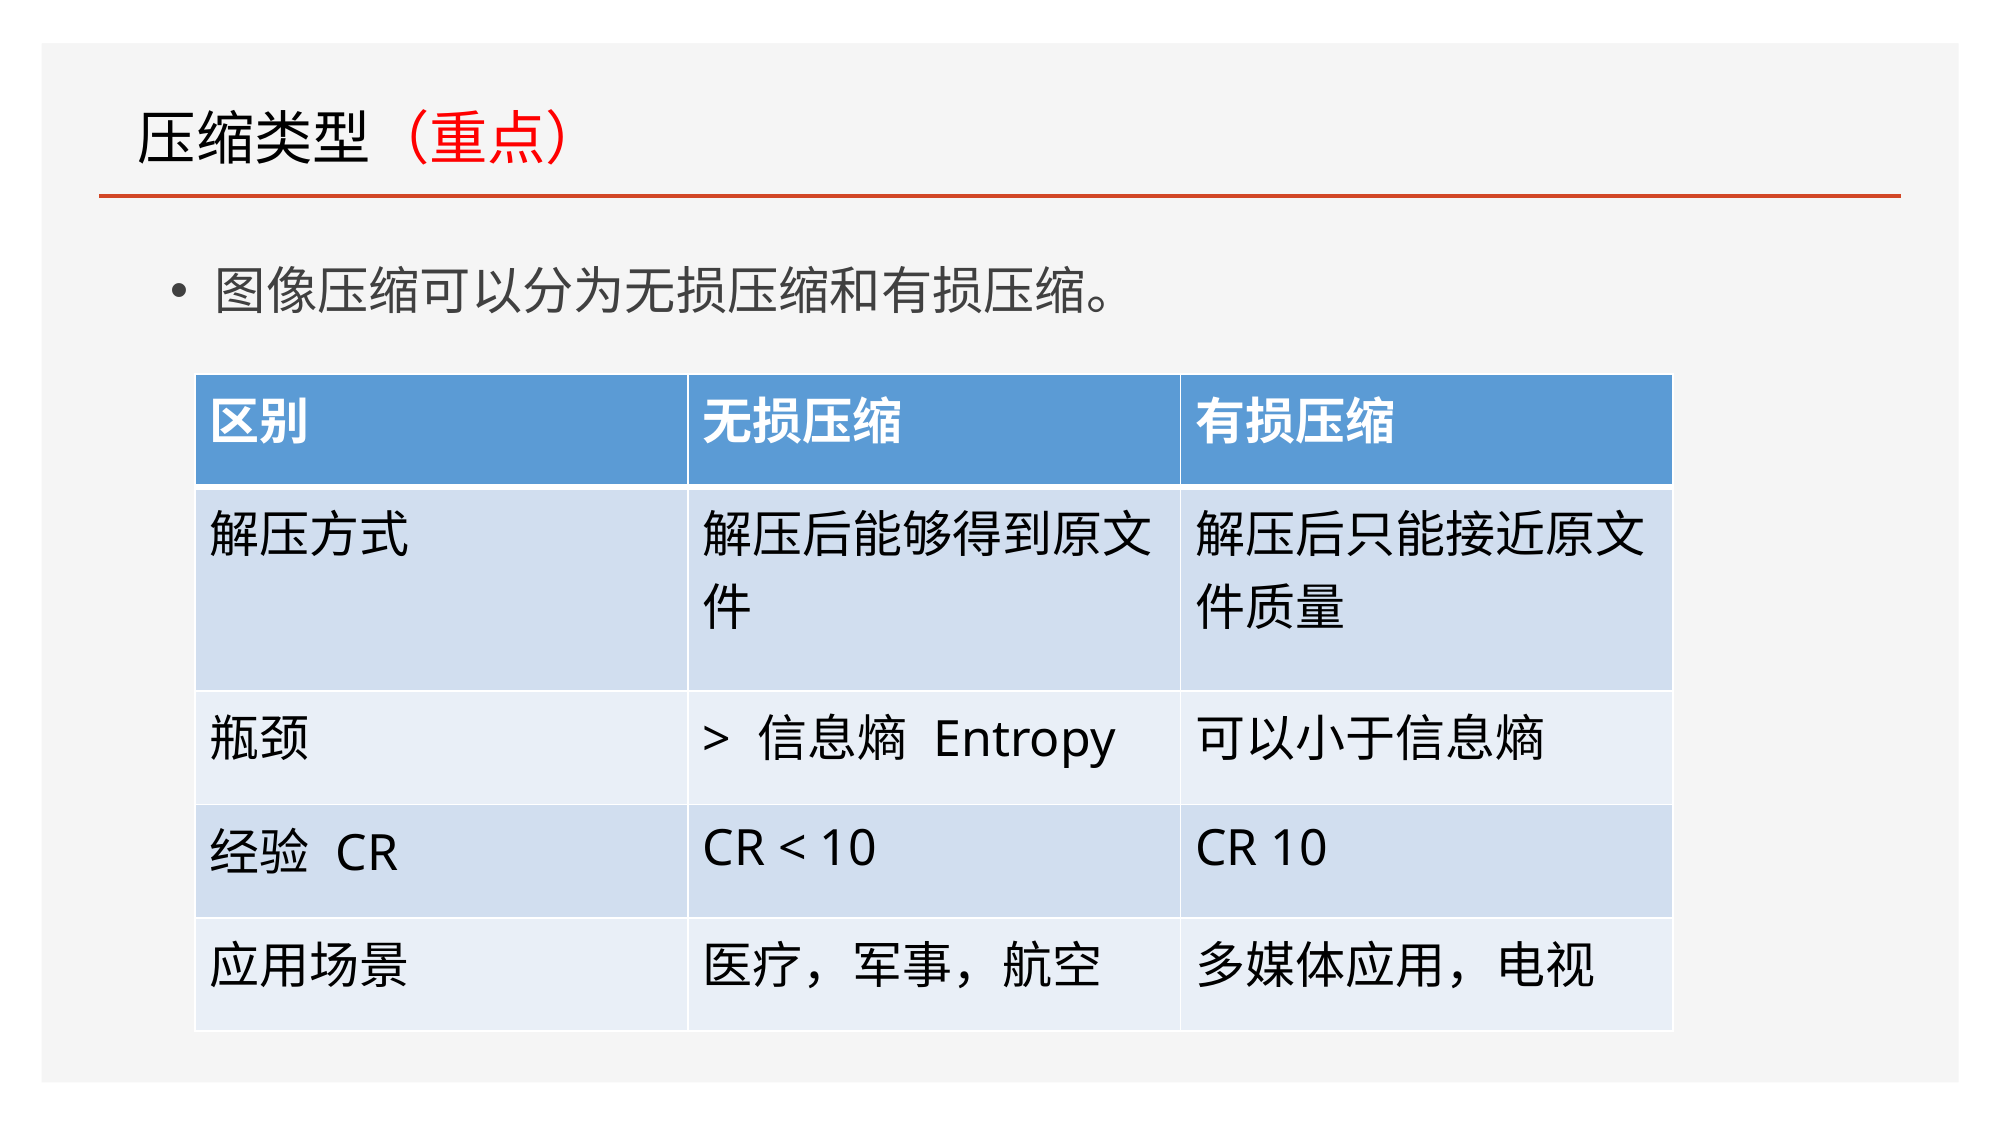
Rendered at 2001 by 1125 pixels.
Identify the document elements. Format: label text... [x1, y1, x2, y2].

list 图像压缩可以分为无损压缩和有损压缩。 [119, 223, 1749, 329]
title 压缩类型（重点） [85, 73, 1214, 179]
